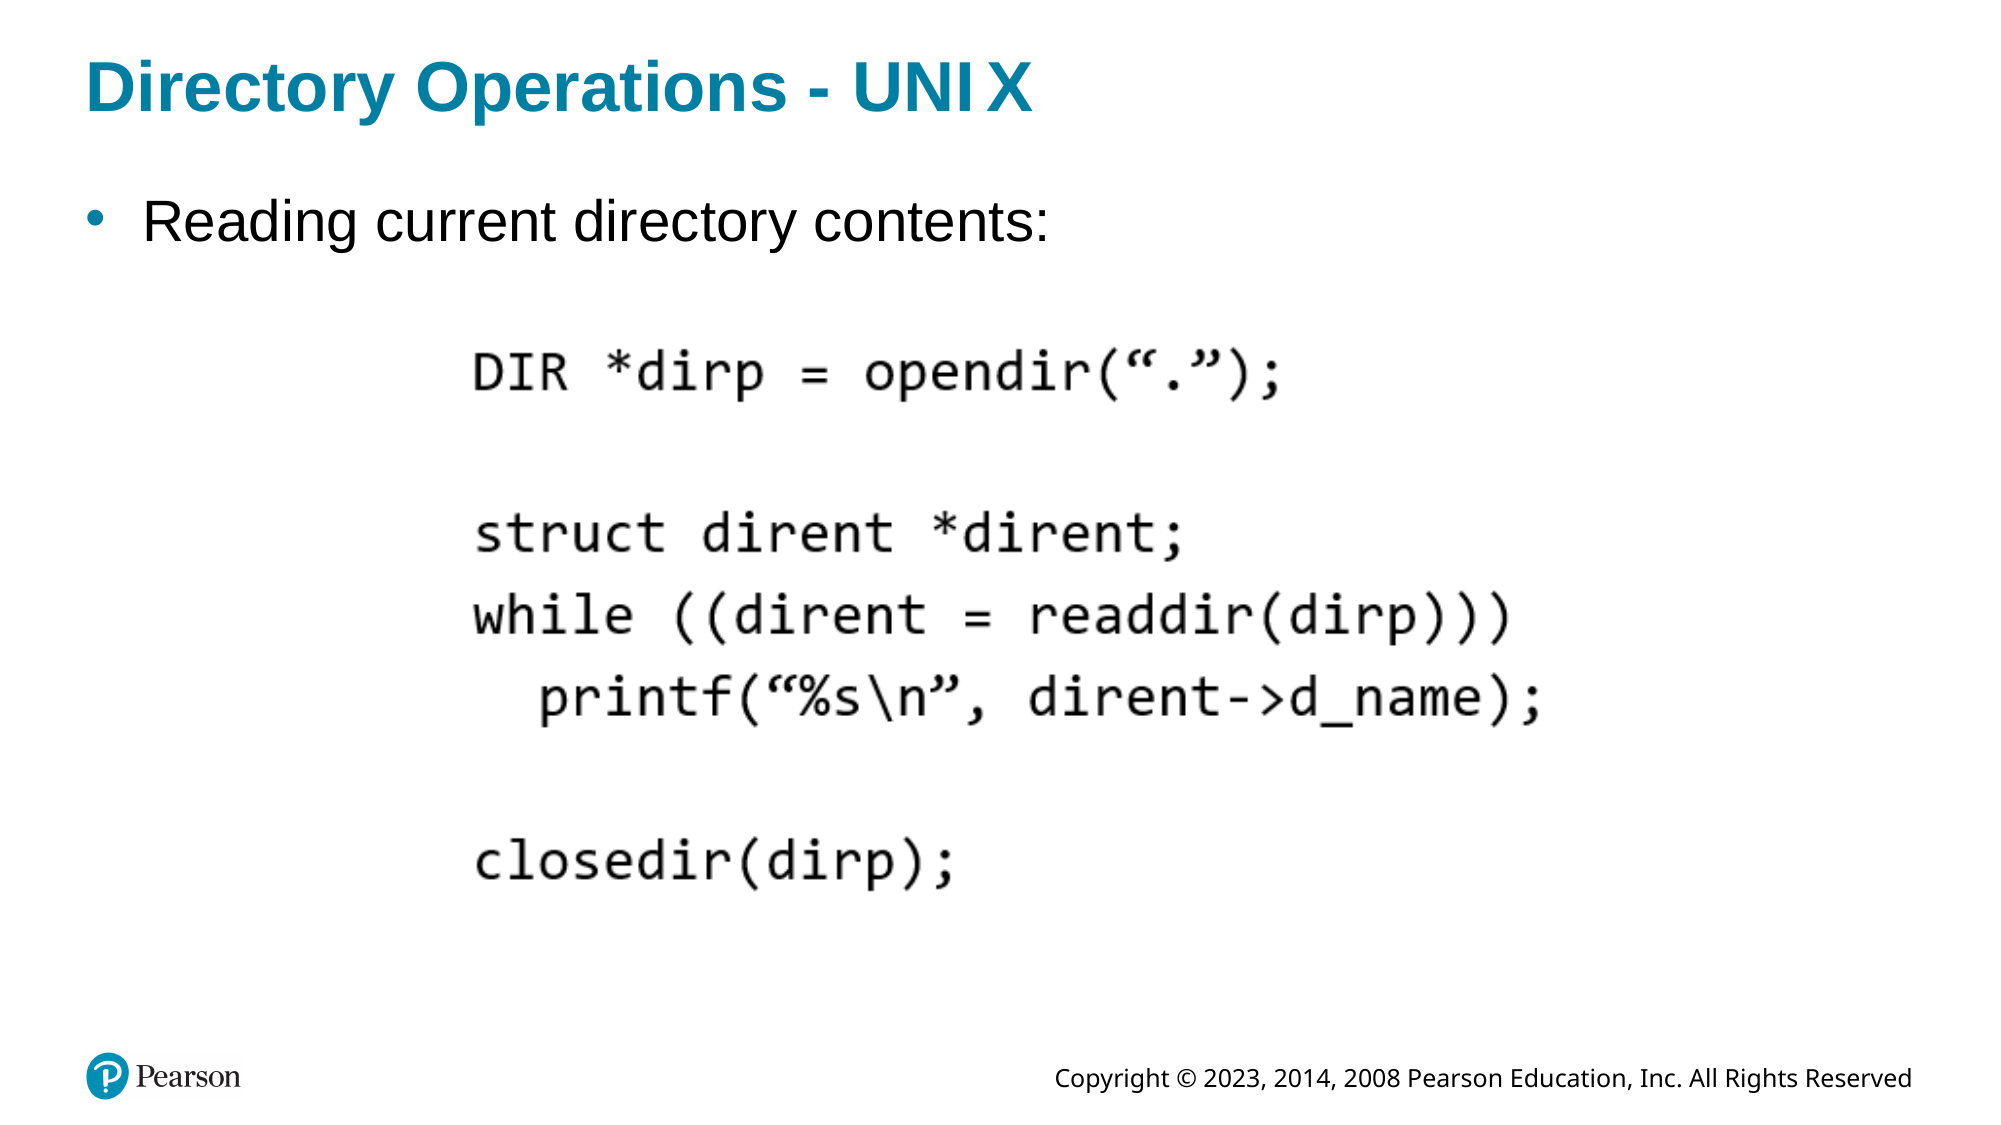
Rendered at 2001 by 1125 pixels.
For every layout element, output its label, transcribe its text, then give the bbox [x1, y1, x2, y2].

picture [458, 336, 1545, 907]
picture [85, 1051, 242, 1101]
list Reading current directory contents: [85, 0, 1916, 540]
